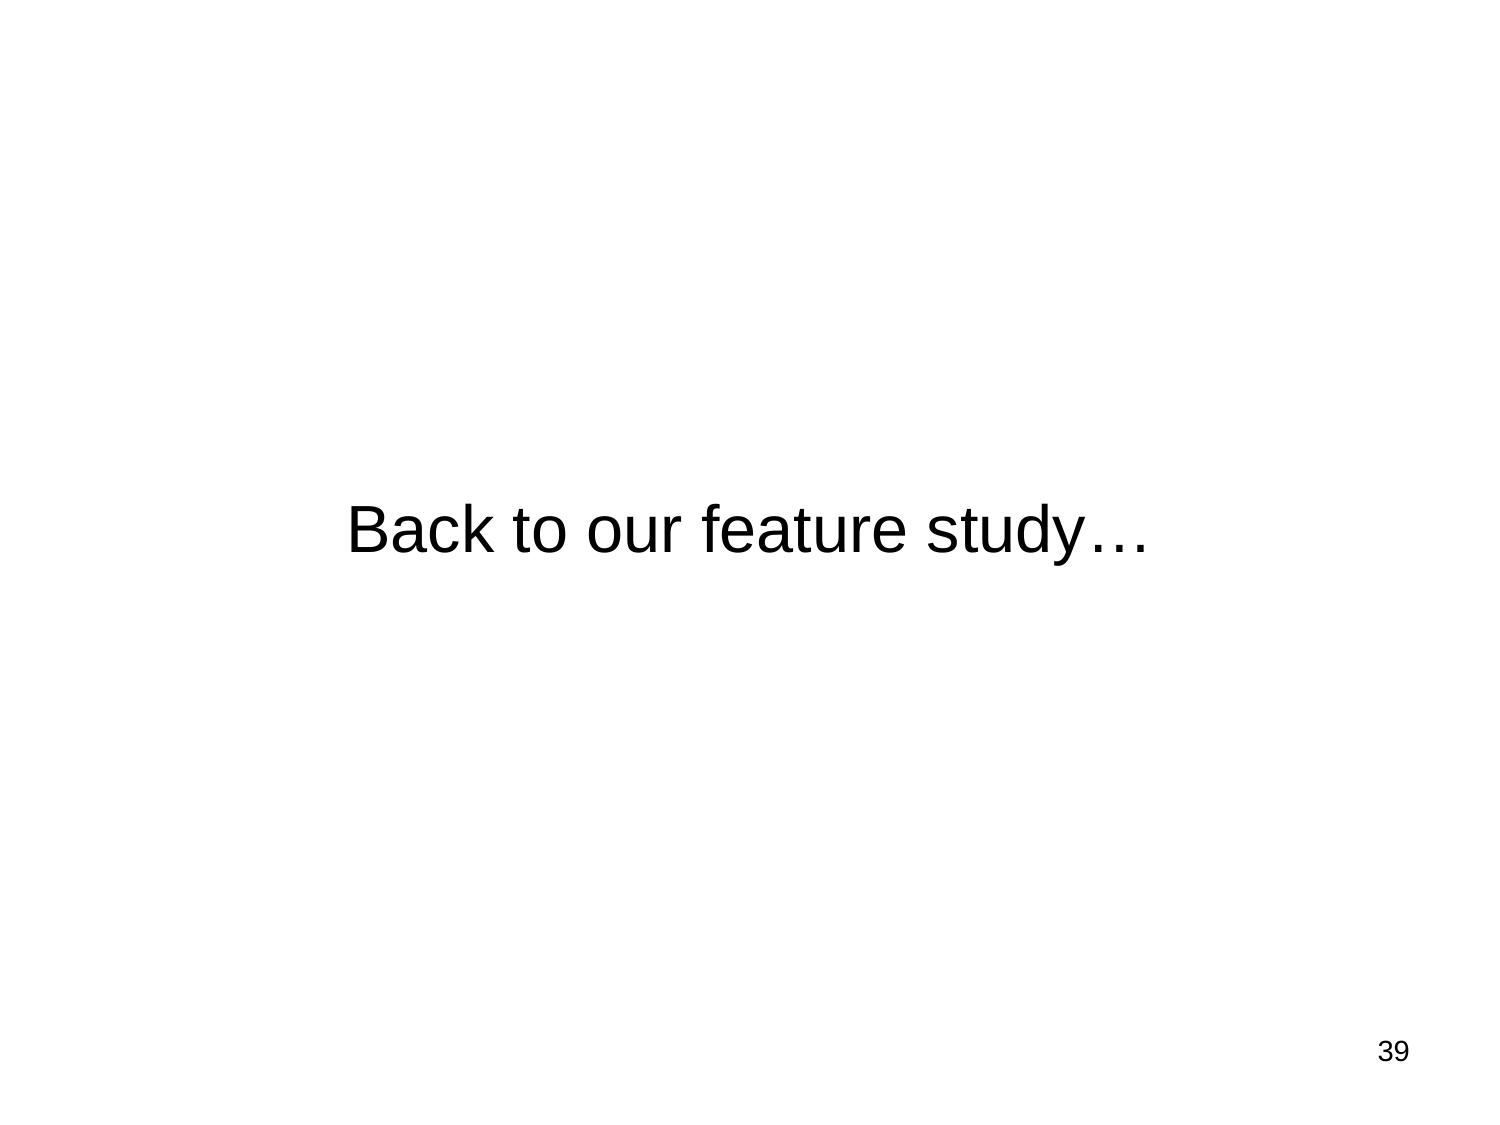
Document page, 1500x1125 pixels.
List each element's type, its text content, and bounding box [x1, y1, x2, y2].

title Back to our feature study… [0, 459, 1500, 592]
slide_number 39 [1074, 1024, 1425, 1103]
